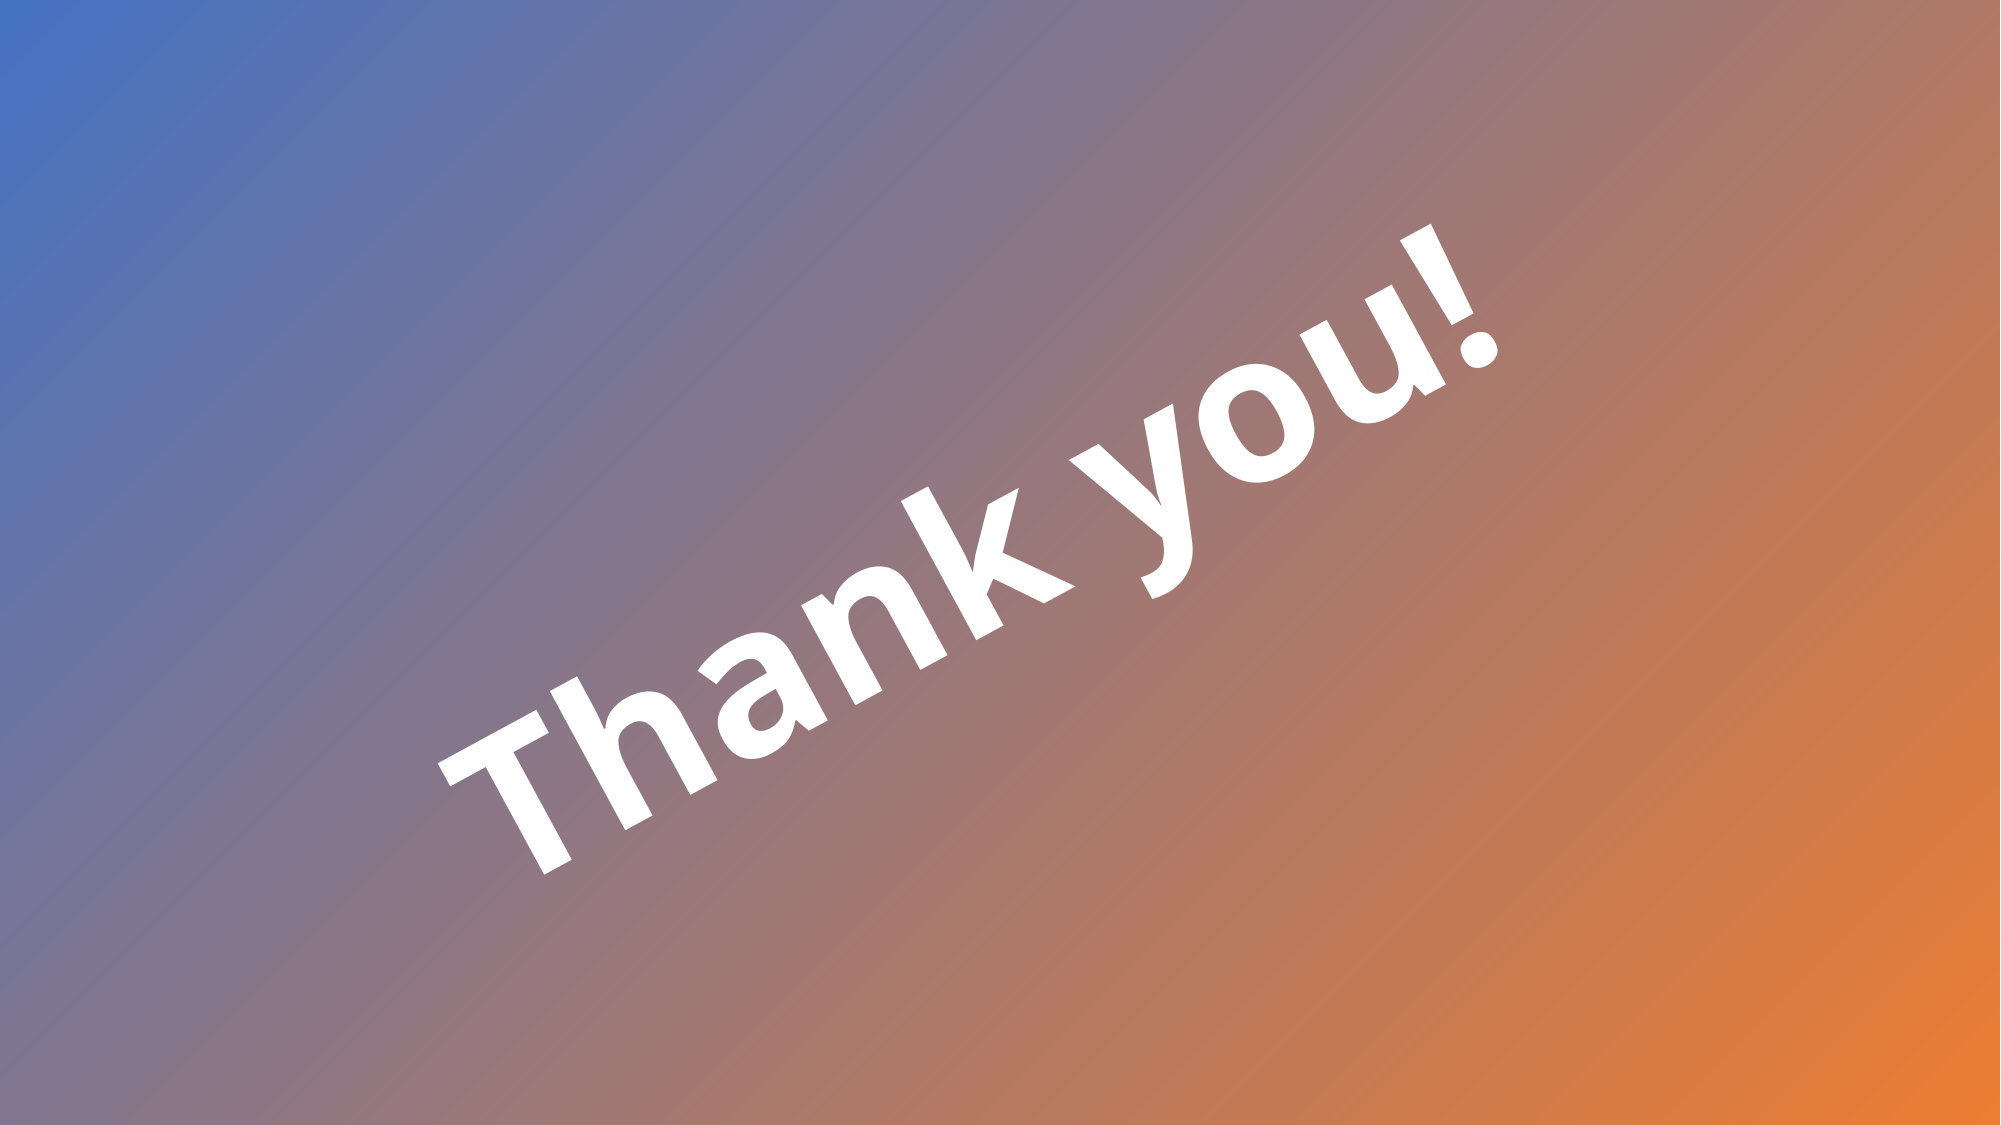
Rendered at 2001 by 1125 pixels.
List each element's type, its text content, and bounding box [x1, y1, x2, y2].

text_box [0, 0, 2000, 1125]
text_box Thank you! [265, 24, 1673, 1073]
